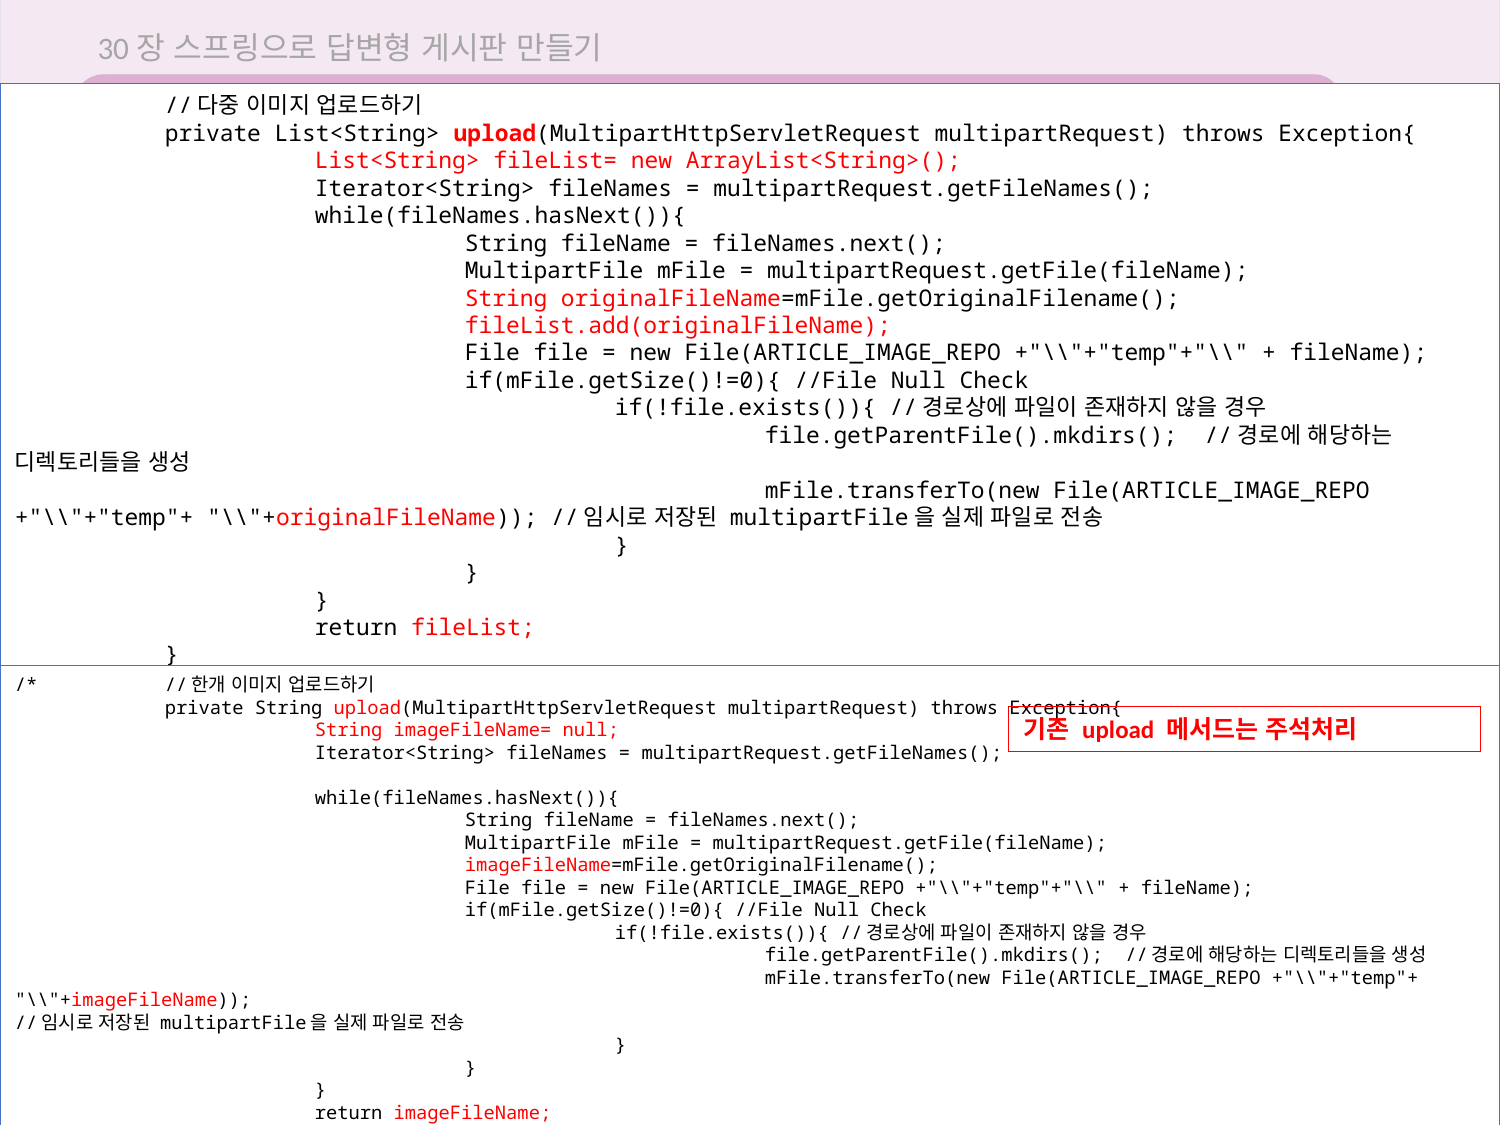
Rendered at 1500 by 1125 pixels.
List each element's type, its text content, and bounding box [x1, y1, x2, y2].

picture [0, 0, 1500, 83]
text_box /* //한개 이미지 업로드하기 private String upload(MultipartHttpServletRequest multipartRequest) throws Exception{ String imageFileName= null; Iterator<String> fileNames = multipartRequest.getFileNames(); while(fileNames.hasNext()){ String fileName = fileNames.next(); MultipartFile mFile = multipartRequest.getFile(fileName); imageFileName=mFile.getOriginalFilename(); File file = new File(ARTICLE_IMAGE_REPO +"\\"+"temp"+"\\" + fileName); if(mFile.getSize()!=0){ //File Null Check if(!file.exists()){ //경로상에 파일이 존재하지 않을 경우 file.getParentFile().mkdirs(); //경로에 해당하는 디렉토리들을 생성 mFile.transferTo(new File(ARTICLE_IMAGE_REPO +"\\"+"temp"+ "\\"+imageFileName)); //임시로 저장된 multipartFile을 실제 파일로 전송 } } } return imageFileName; } */ [0, 665, 1500, 1125]
text_box 30장 스프링으로 답변형 게시판 만들기 [82, 0, 1133, 74]
text_box 기존 upload 메서드는 주석처리 [1008, 706, 1481, 752]
text_box //다중 이미지 업로드하기 private List<String> upload(MultipartHttpServletRequest multipartRequest) throws Exception{ List<String> fileList= new ArrayList<String>(); Iterator<String> fileNames = multipartRequest.getFileNames(); while(fileNames.hasNext()){ String fileName = fileNames.next(); MultipartFile mFile = multipartRequest.getFile(fileName); String originalFileName=mFile.getOriginalFilename(); fileList.add(originalFileName); File file = new File(ARTICLE_IMAGE_REPO +"\\"+"temp"+"\\" + fileName); if(mFile.getSize()!=0){ //File Null Check if(!file.exists()){ //경로상에 파일이 존재하지 않을 경우 file.getParentFile().mkdirs(); //경로에 해당하는 디렉토리들을 생성 mFile.transferTo(new File(ARTICLE_IMAGE_REPO +"\\"+"temp"+ "\\"+originalFileName)); //임시로 저장된 multipartFile을 실제 파일로 전송 } } } return fileList; } [0, 83, 1500, 665]
